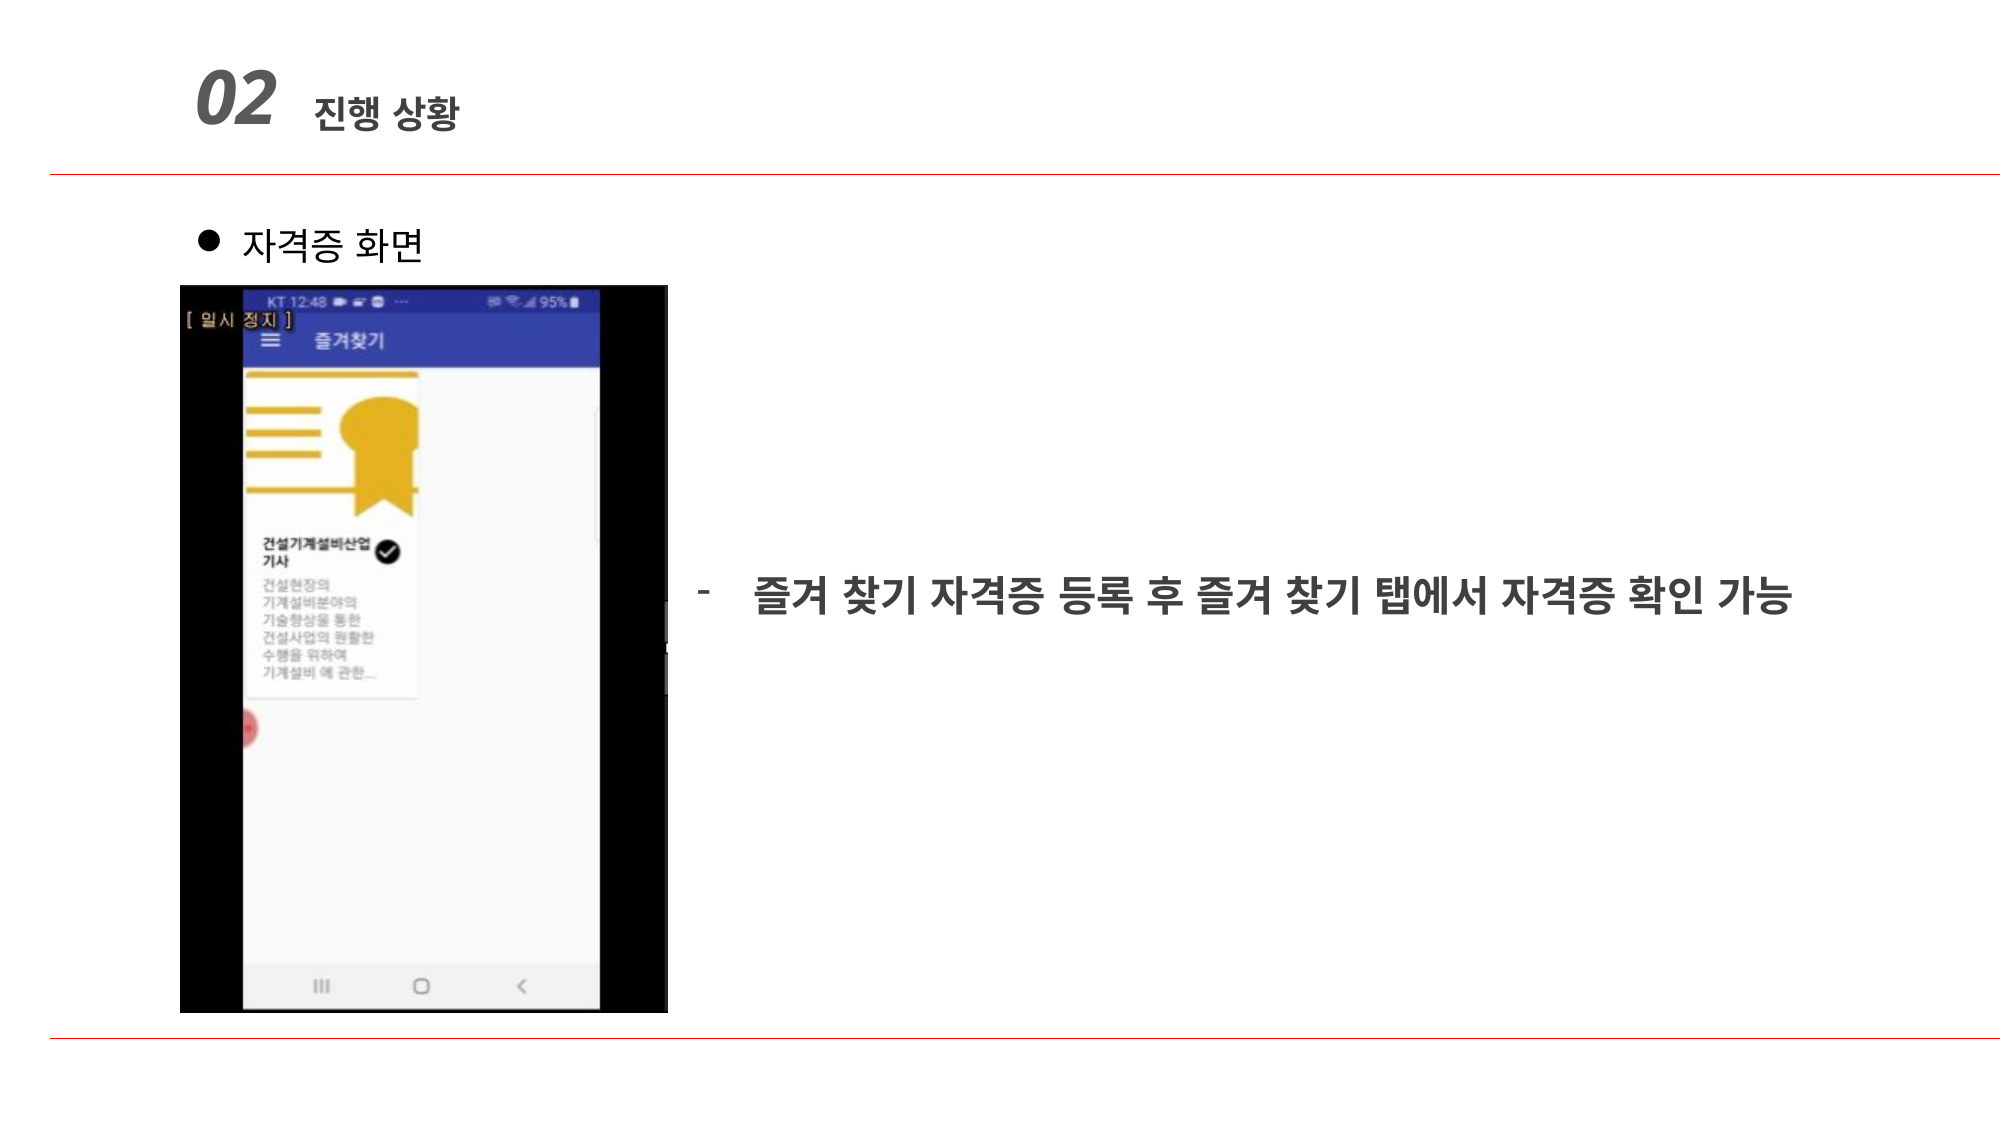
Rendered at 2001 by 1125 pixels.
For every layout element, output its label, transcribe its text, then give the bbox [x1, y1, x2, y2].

picture [180, 285, 668, 1013]
text_box 자격증 화면 [180, 215, 1039, 276]
text_box 즐겨 찾기 자격증 등록 후 즐겨 찾기 탭에서 자격증 확인 가능 [682, 537, 1937, 627]
text_box 진행 상황 [298, 61, 694, 144]
text_box 02 [180, 41, 326, 147]
